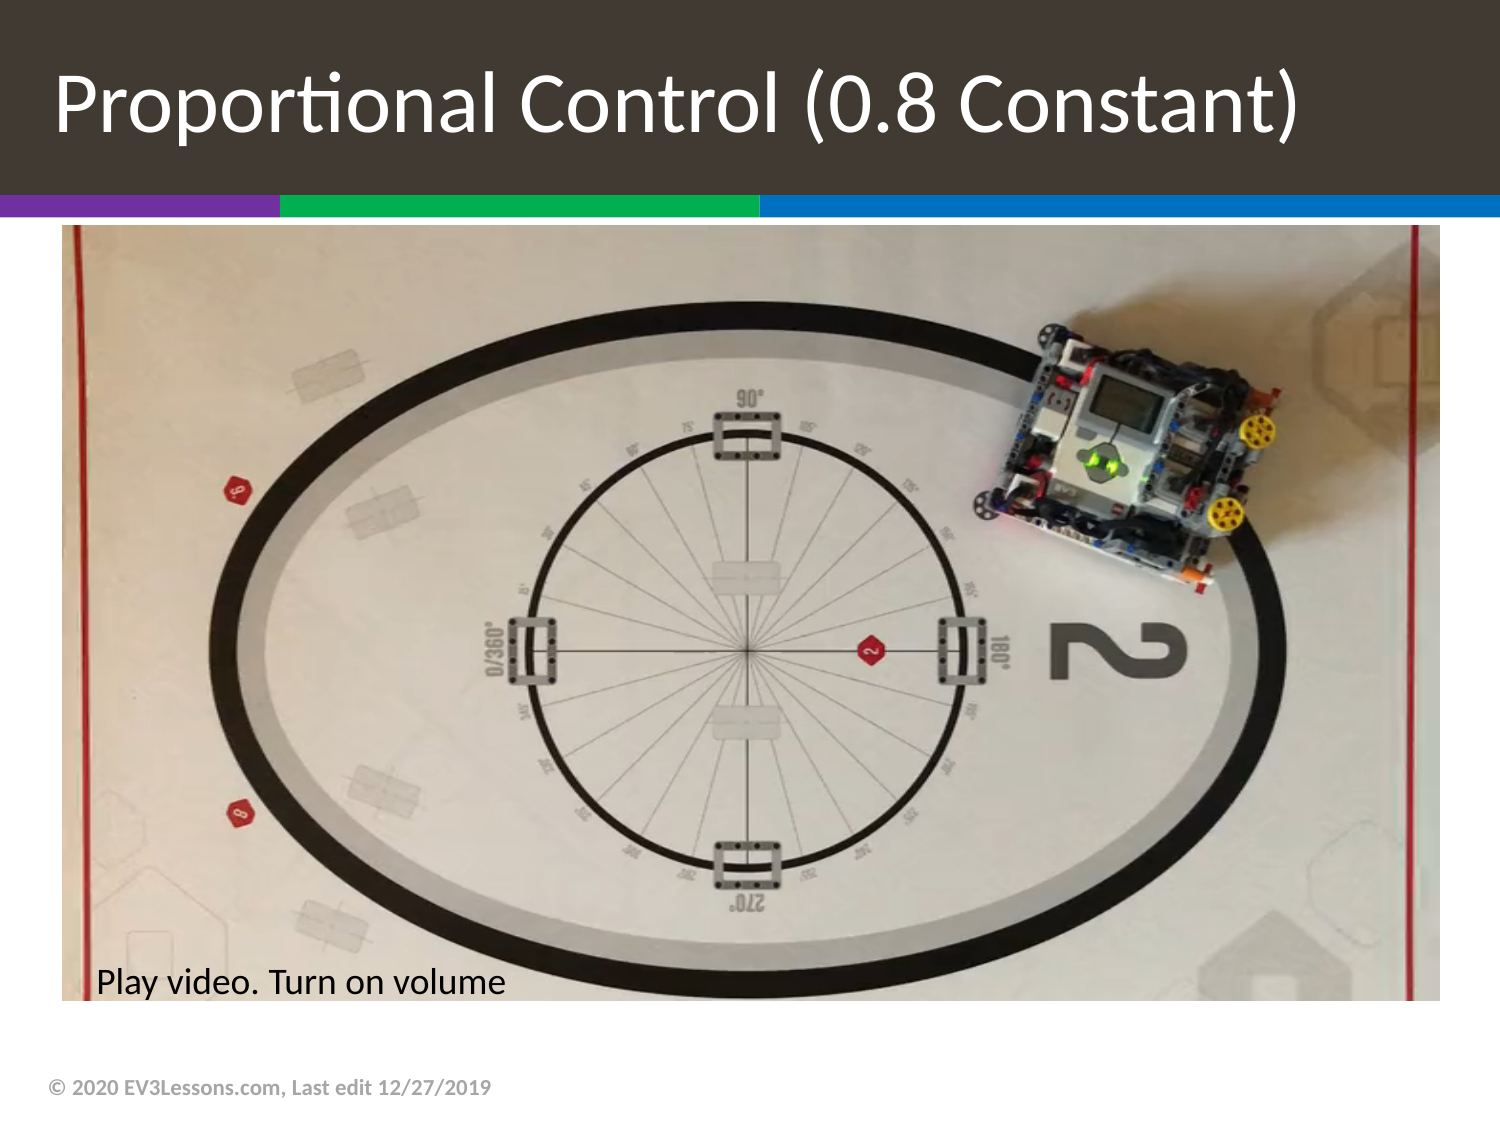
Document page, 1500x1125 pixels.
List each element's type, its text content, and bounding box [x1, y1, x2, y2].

title Proportional Control (0.8 Constant) [0, 0, 1500, 195]
footer © 2020 EV3Lessons.com, Last edit 12/27/2019 [32, 1055, 1038, 1116]
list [60, 224, 1441, 1002]
